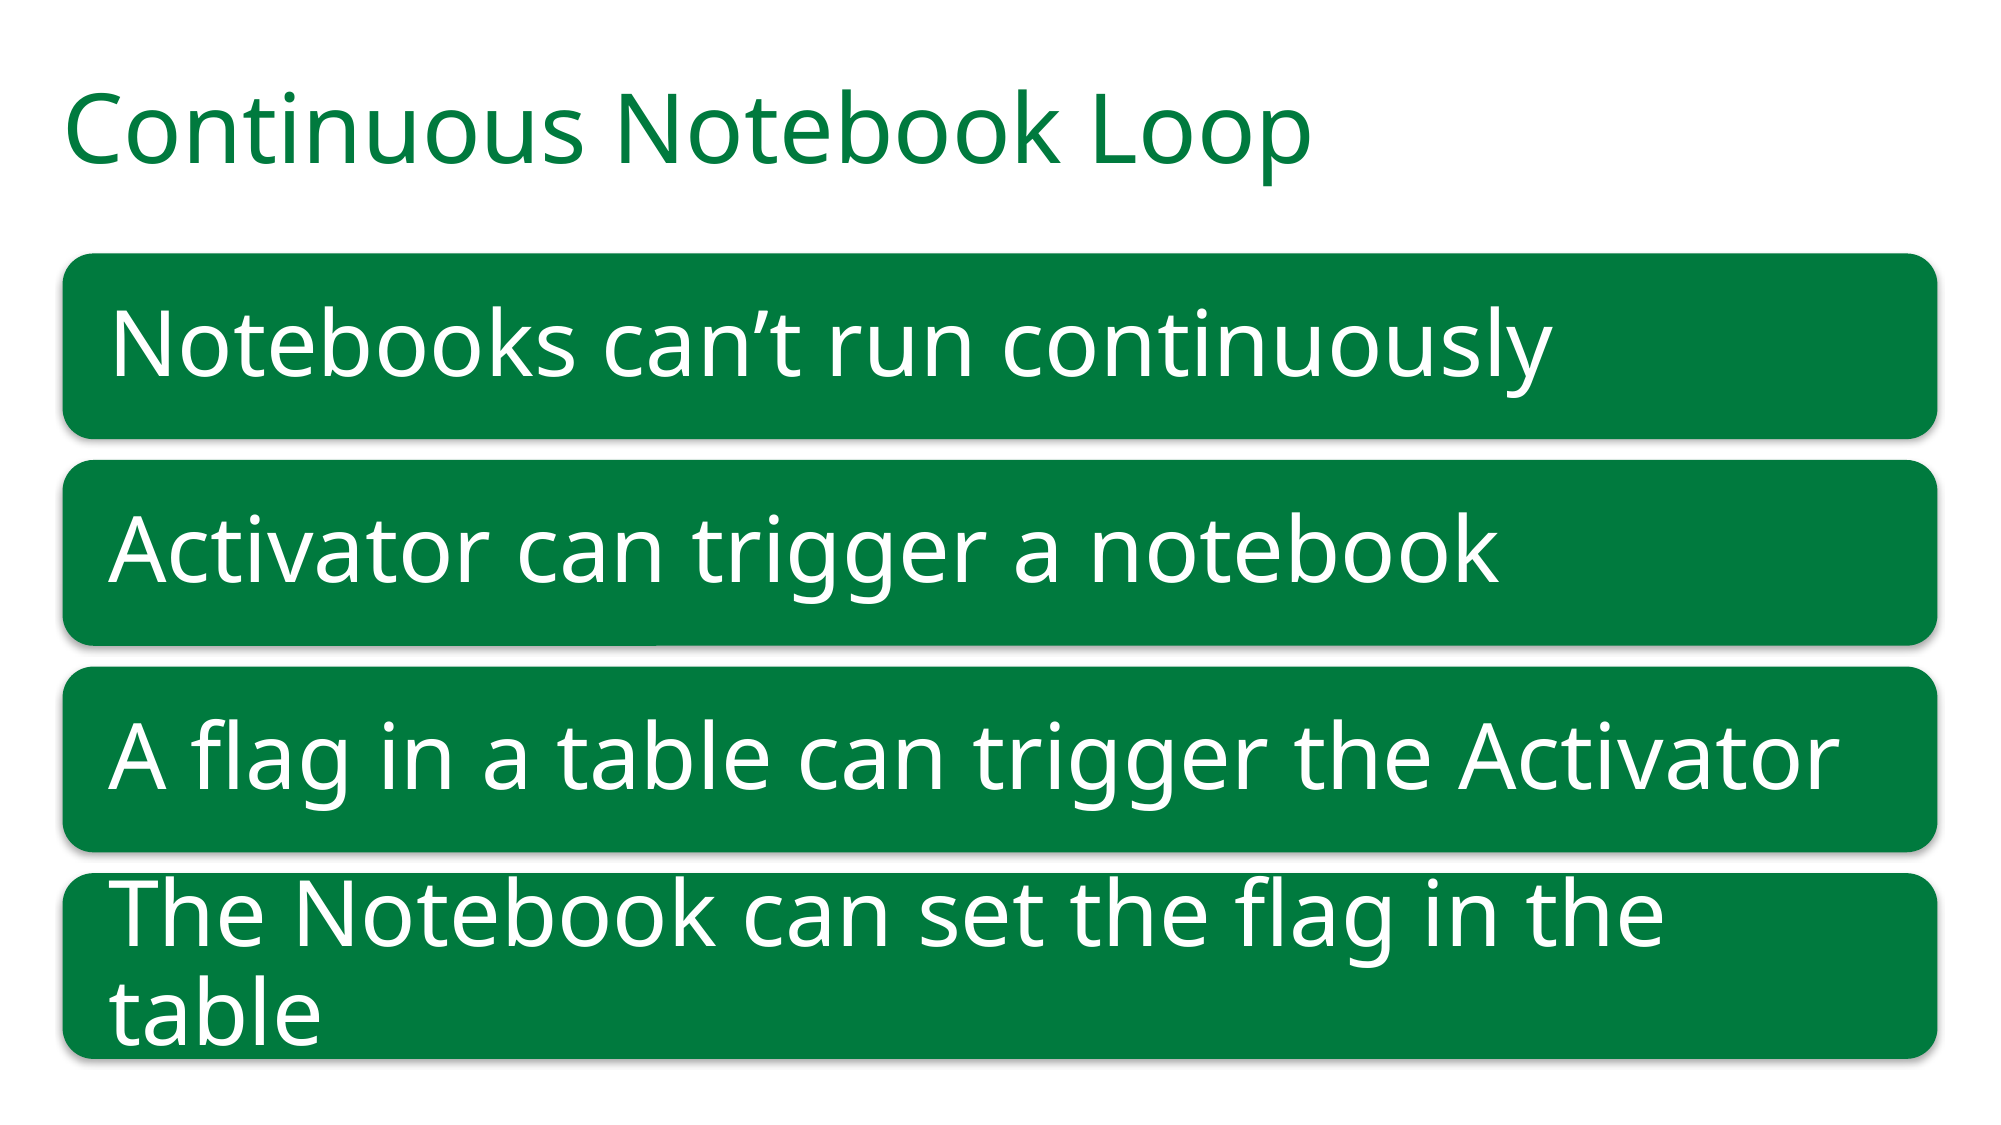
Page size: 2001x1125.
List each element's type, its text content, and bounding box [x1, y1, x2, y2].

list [62, 249, 1938, 1063]
title Continuous Notebook Loop [62, 62, 1938, 188]
